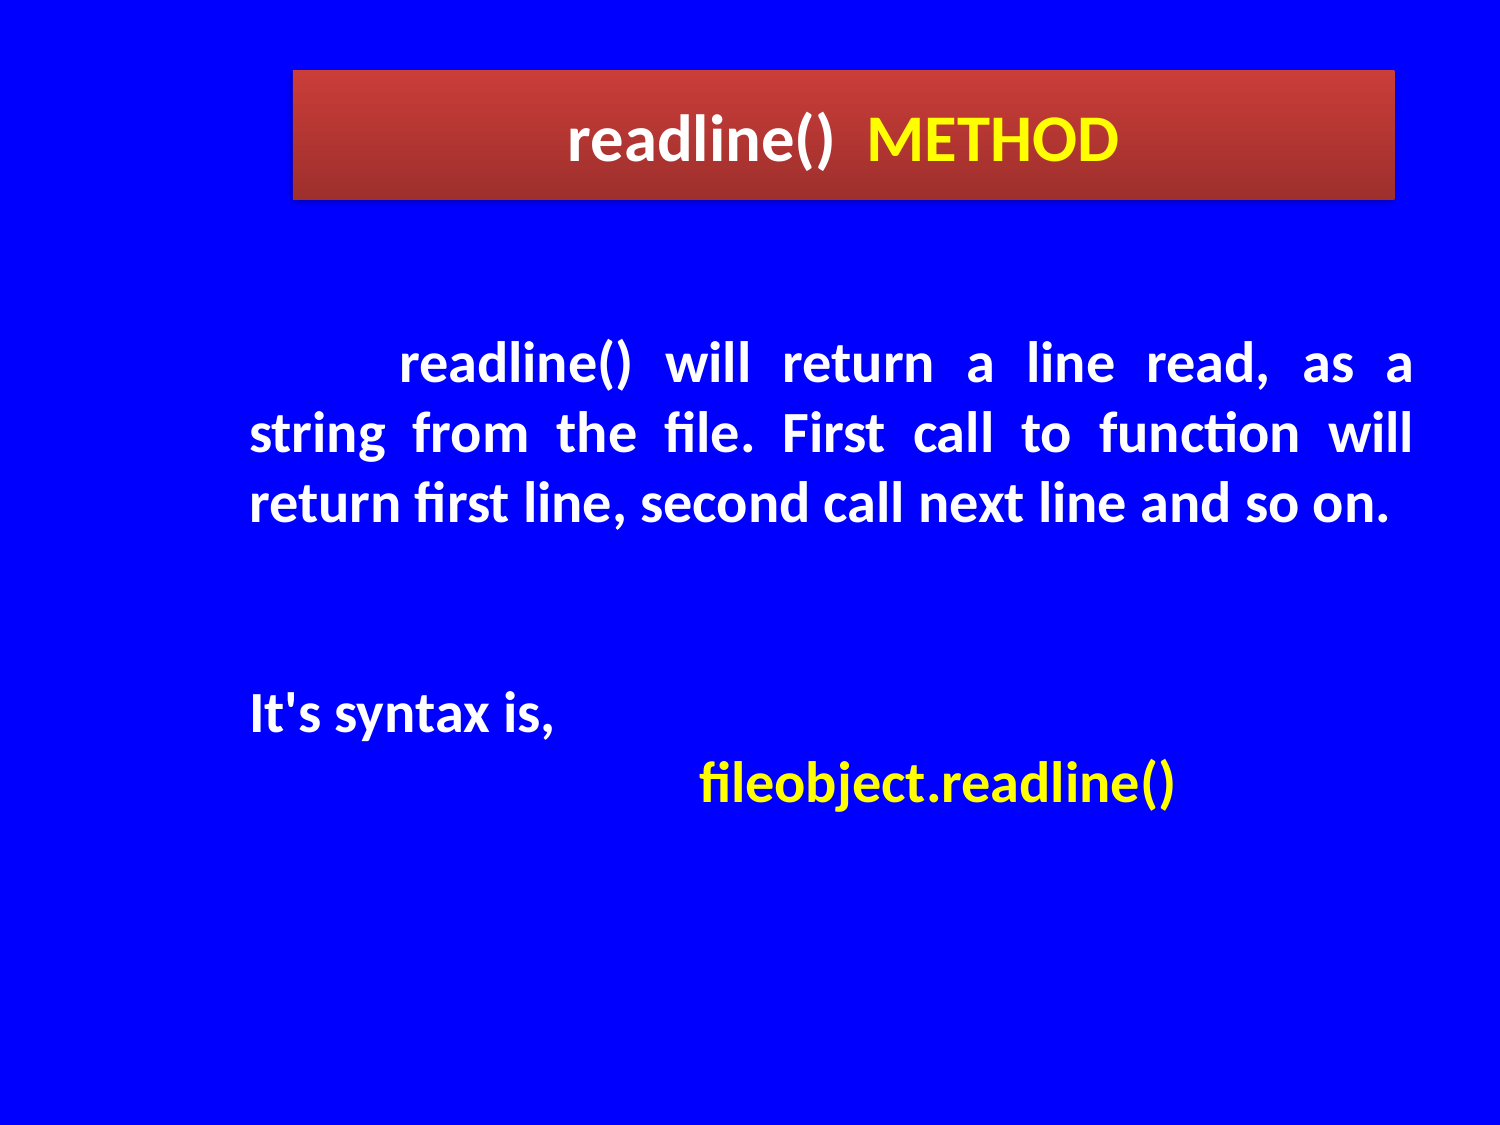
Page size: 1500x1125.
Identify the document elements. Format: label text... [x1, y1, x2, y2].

text_box readline() will return a line read, as a string from the file. First call to function will return first line, second call next line and so on. It's syntax is, fileobject.readline() [234, 316, 1430, 821]
text_box readline() METHOD [292, 70, 1395, 200]
